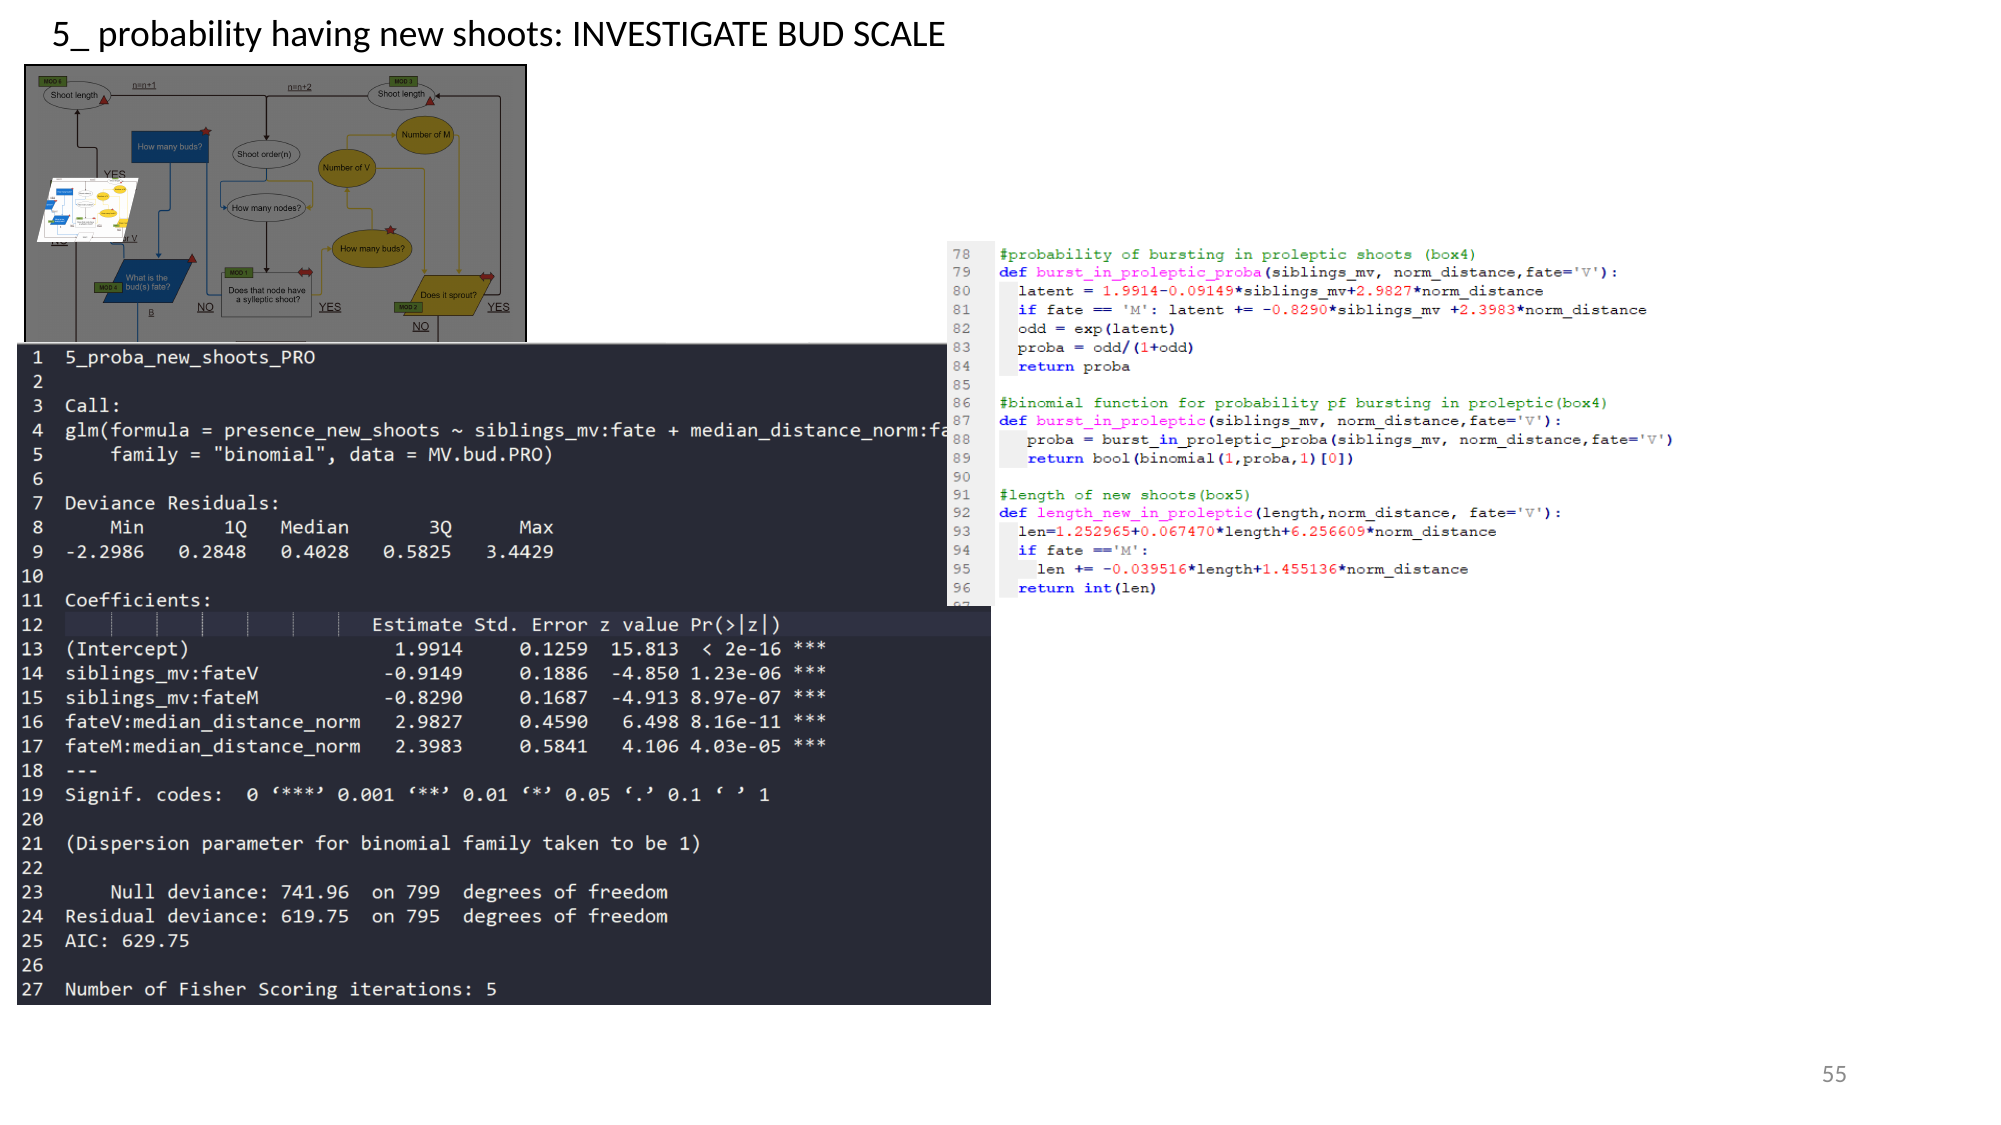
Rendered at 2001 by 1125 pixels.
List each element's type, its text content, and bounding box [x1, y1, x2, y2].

picture [16, 76, 1688, 1005]
text_box [24, 64, 527, 342]
slide_number 55 [1412, 1042, 1863, 1103]
text_box 5_ probability having new shoots: INVESTIGATE BUD SCALE [36, 1, 972, 62]
